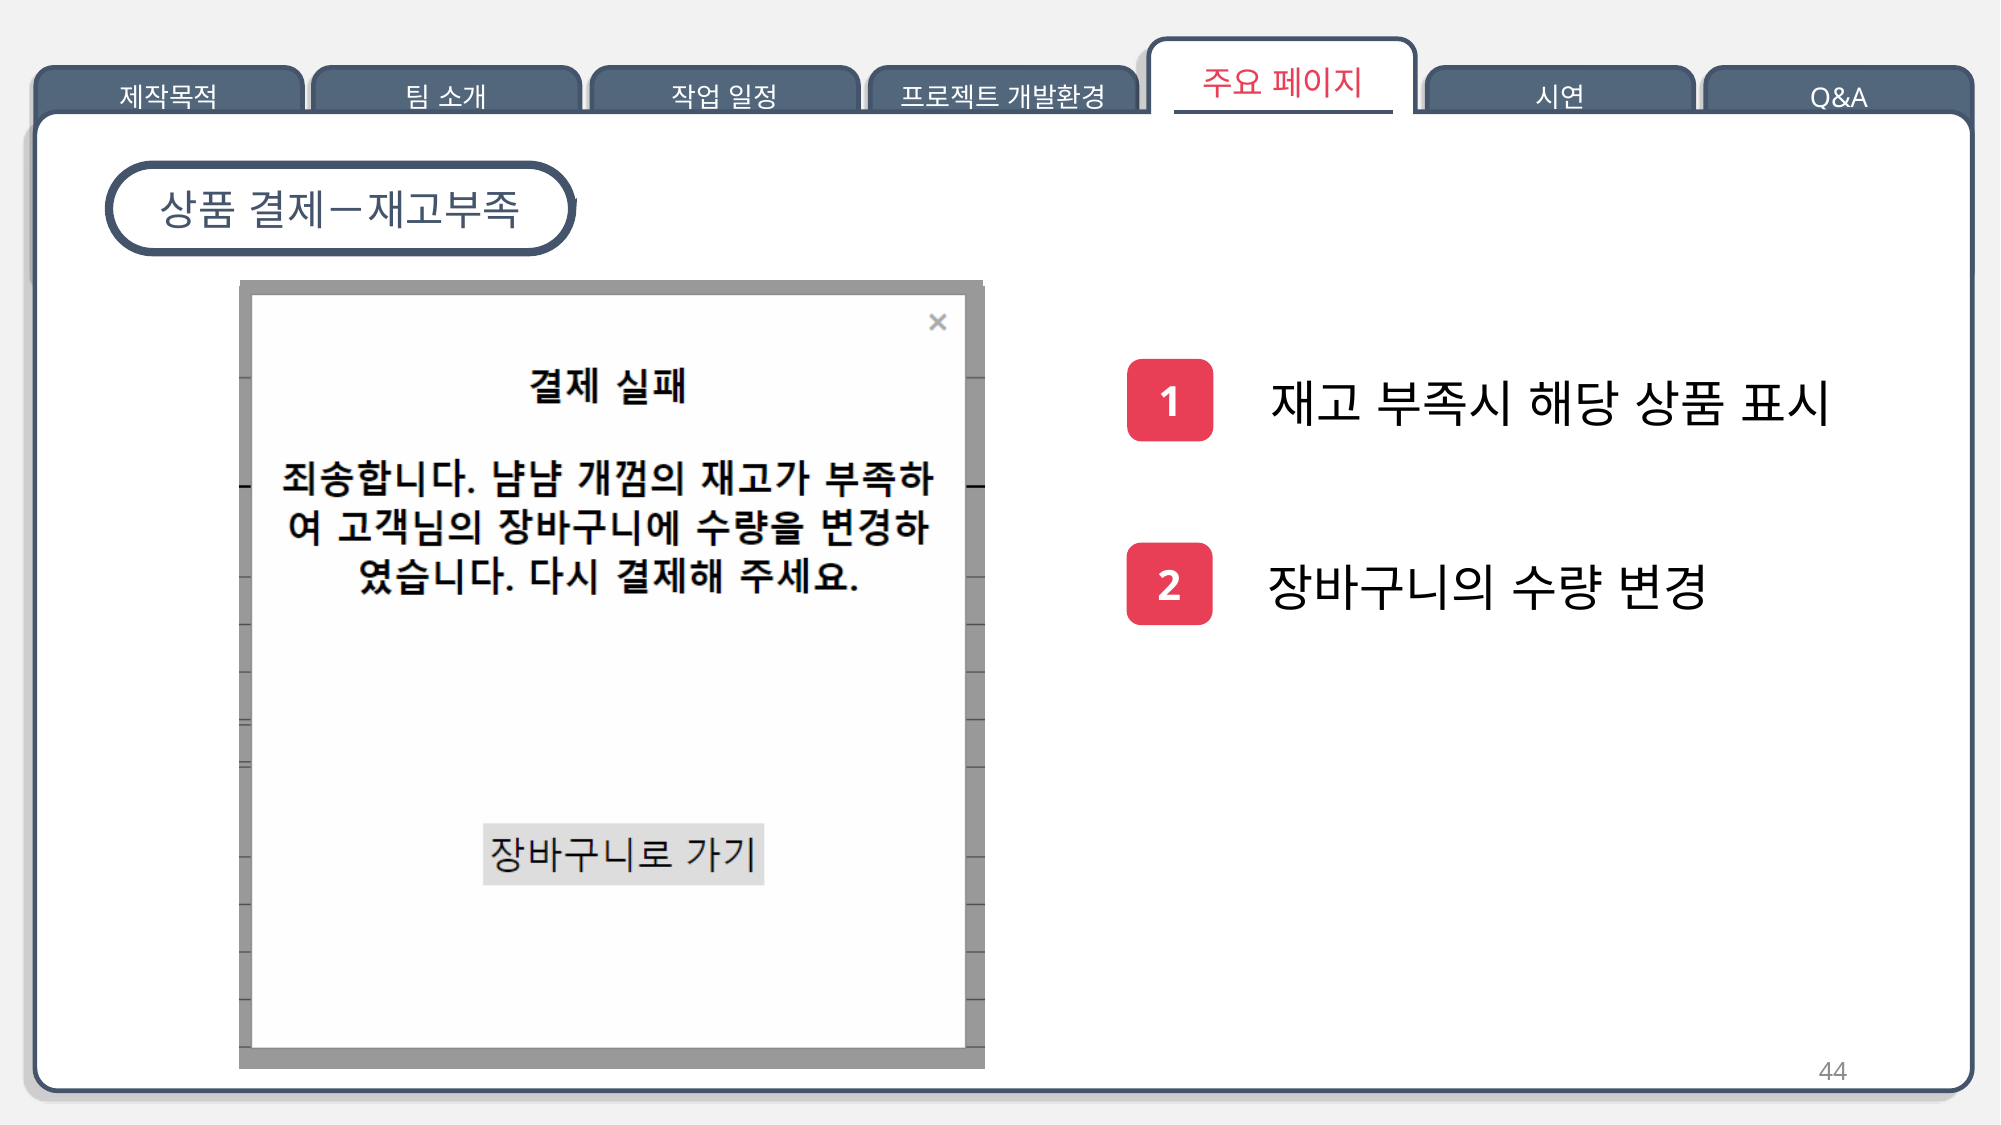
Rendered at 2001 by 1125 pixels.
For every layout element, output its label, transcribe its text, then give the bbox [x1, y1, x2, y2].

slide_number 44 [1412, 1042, 1863, 1103]
text_box 팀 소개 [312, 66, 582, 110]
text_box 장바구니의 수량 변경 [1253, 548, 1931, 624]
text_box 주요 페이지 [1165, 54, 1401, 110]
text_box 상품 결제－재고부족 [108, 164, 573, 253]
text_box Q&A [1704, 66, 1974, 130]
text_box 재고 부족시 해당 상품 표시 [1256, 364, 1953, 440]
text_box 1 [1127, 358, 1214, 442]
text_box [33, 37, 1974, 1092]
text_box 시연 [1426, 66, 1695, 110]
text_box 제작목적 [34, 66, 304, 123]
text_box 2 [1126, 542, 1213, 626]
text_box 작업 일정 [590, 66, 860, 110]
text_box 프로젝트 개발환경 [869, 66, 1138, 110]
picture [239, 280, 985, 1069]
